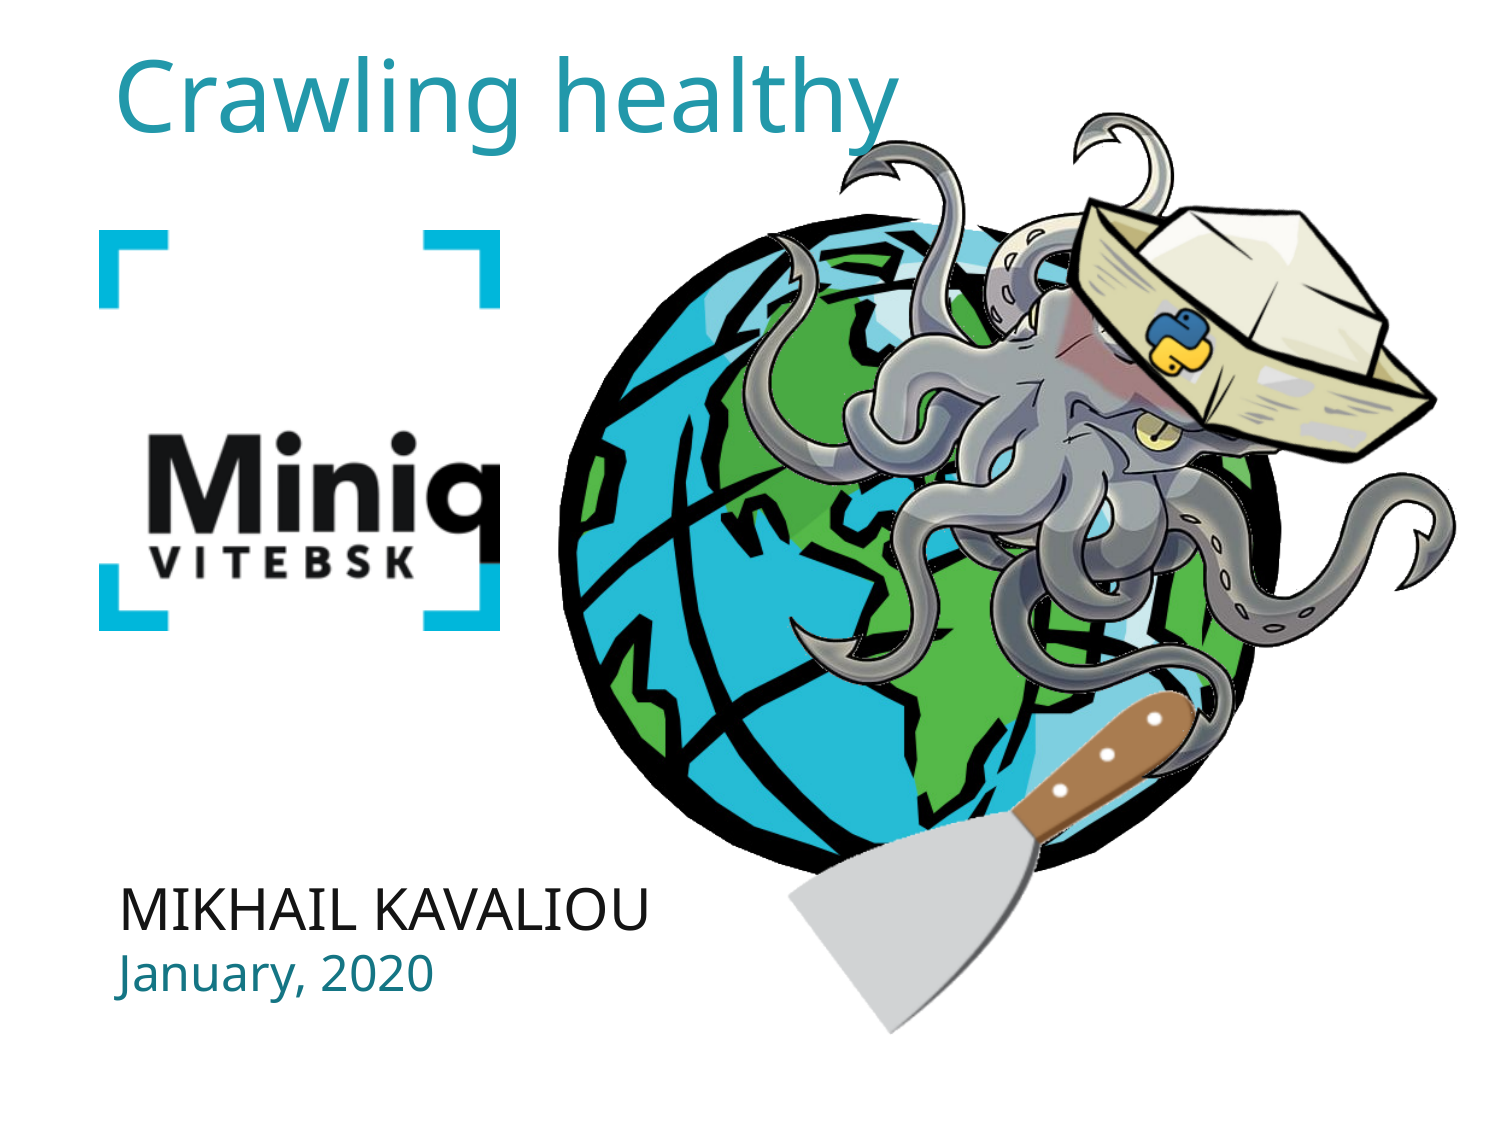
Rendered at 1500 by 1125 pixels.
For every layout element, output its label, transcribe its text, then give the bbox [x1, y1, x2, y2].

list January, 2020 [103, 934, 505, 996]
list MIKHAIL KAVALIOU [103, 864, 505, 934]
list Crawling healthy [99, 25, 1458, 162]
picture [98, 230, 500, 631]
picture [510, 75, 1500, 1050]
